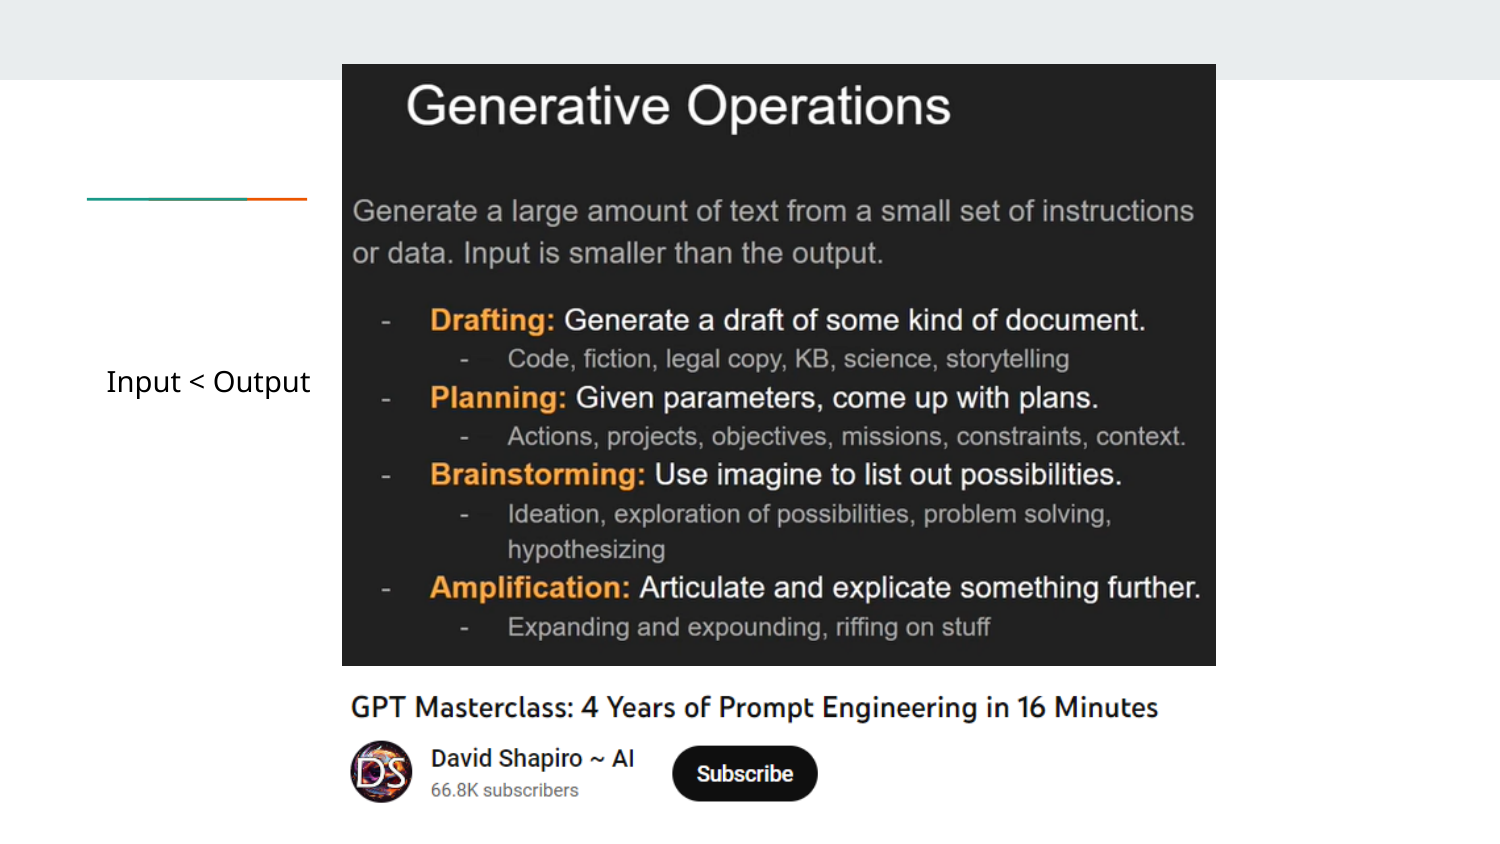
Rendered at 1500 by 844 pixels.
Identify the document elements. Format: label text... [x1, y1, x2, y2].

picture [342, 685, 1162, 814]
text_box Input < Output [91, 348, 337, 414]
picture [342, 63, 1216, 666]
